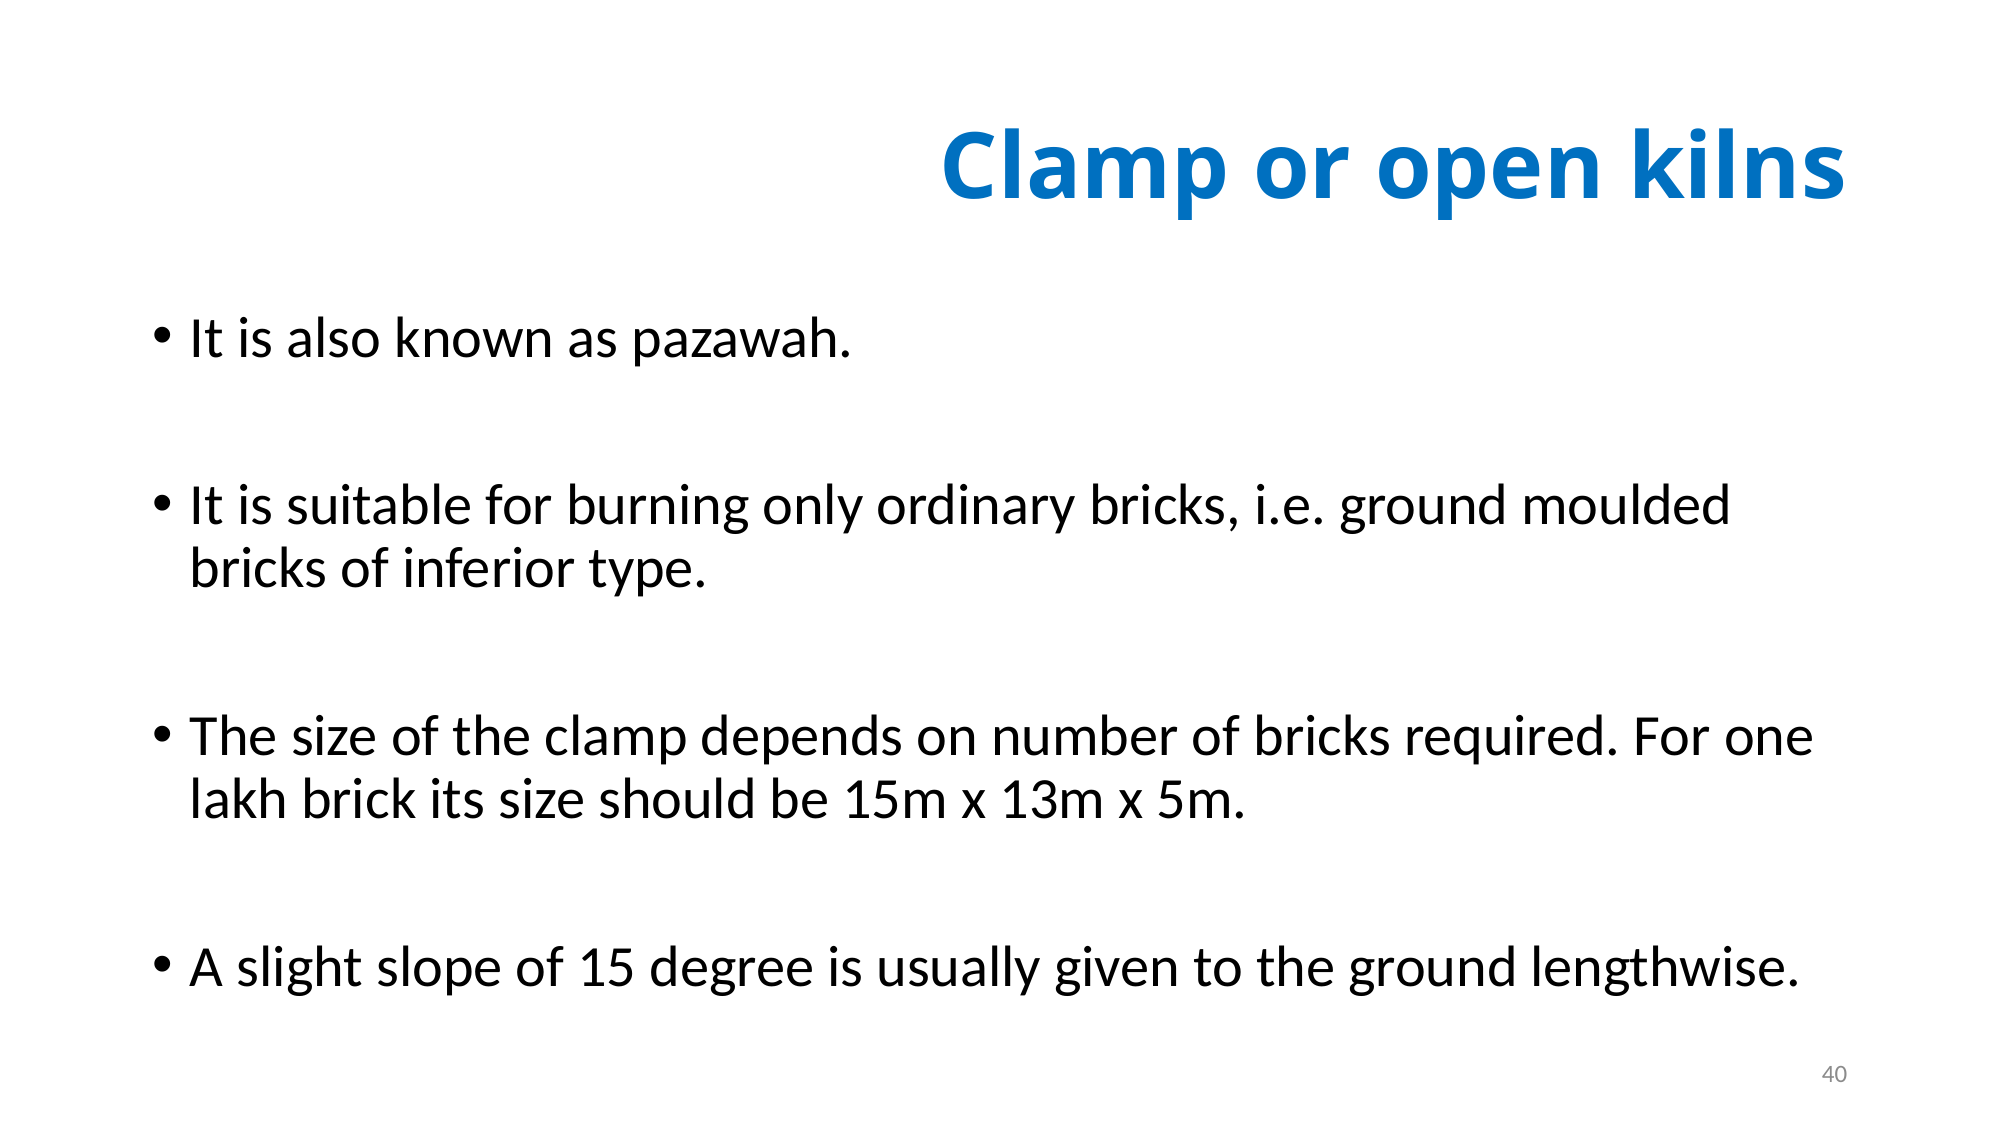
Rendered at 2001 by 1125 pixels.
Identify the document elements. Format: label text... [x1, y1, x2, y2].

slide_number 40 [1412, 1042, 1863, 1103]
title Clamp or open kilns [137, 59, 1863, 278]
list It is also known as pazawah. It is suitable for burning only ordinary bricks, i.e. ground moulded bricks of inferior type. The size of the clamp depends on number of bricks required. For one lakh brick its size should be 15m x 13m x 5m. A slight slope of 15 degree is usually given to the ground lengthwise. [137, 299, 1863, 1014]
